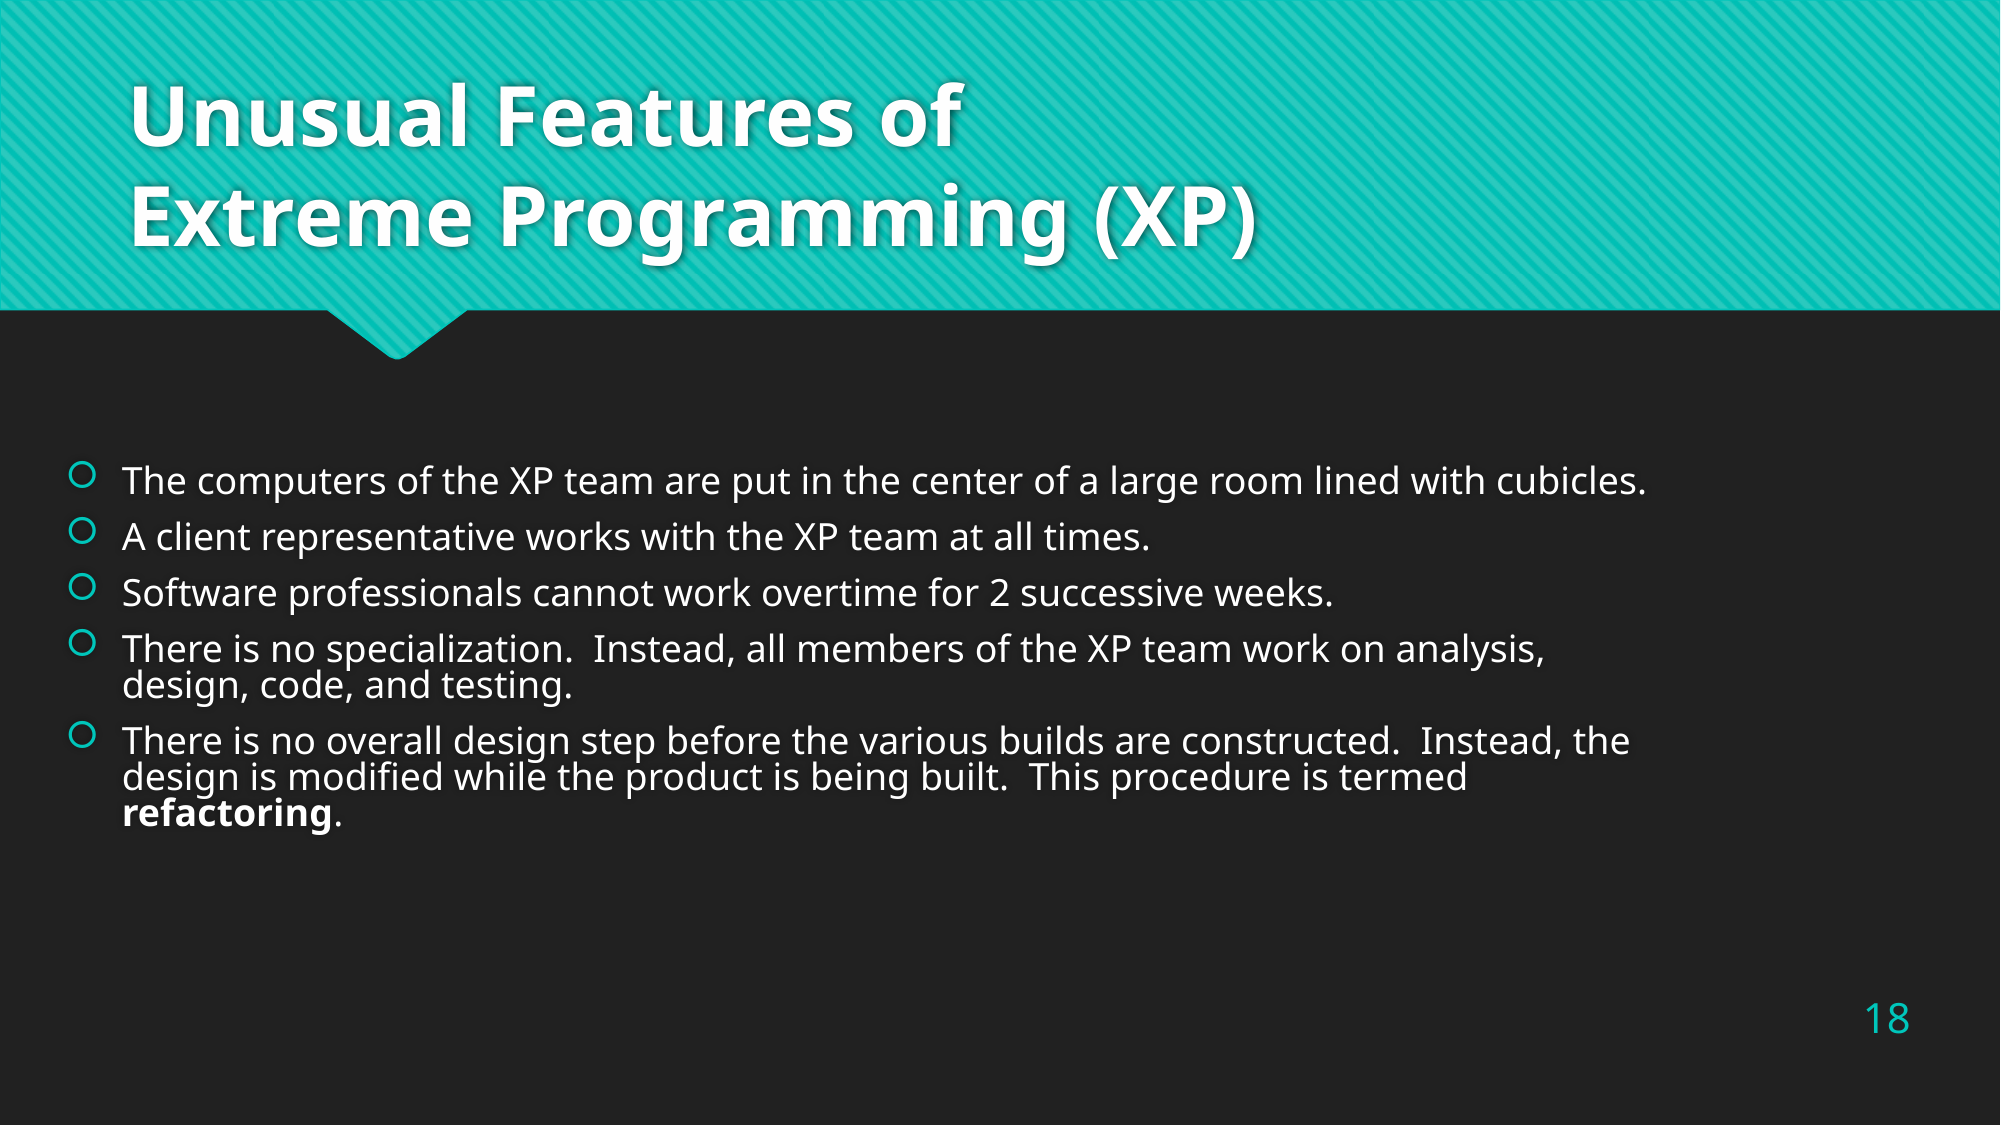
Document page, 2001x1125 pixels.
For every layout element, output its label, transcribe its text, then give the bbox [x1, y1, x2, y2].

title Unusual Features of Extreme Programming (XP) [112, 83, 1714, 271]
list The computers of the XP team are put in the center of a large room lined with cubicles. A client representative works with the XP team at all times. Software professionals cannot work overtime for 2 successive weeks. There is no specialization. Instead, all members of the XP team work on analysis, design, code, and testing. There is no overall design step before the various builds are constructed. Instead, the design is modified while the product is being built. This procedure is termed refactoring. [50, 224, 1675, 1075]
slide_number 18 [1751, 970, 1926, 1051]
